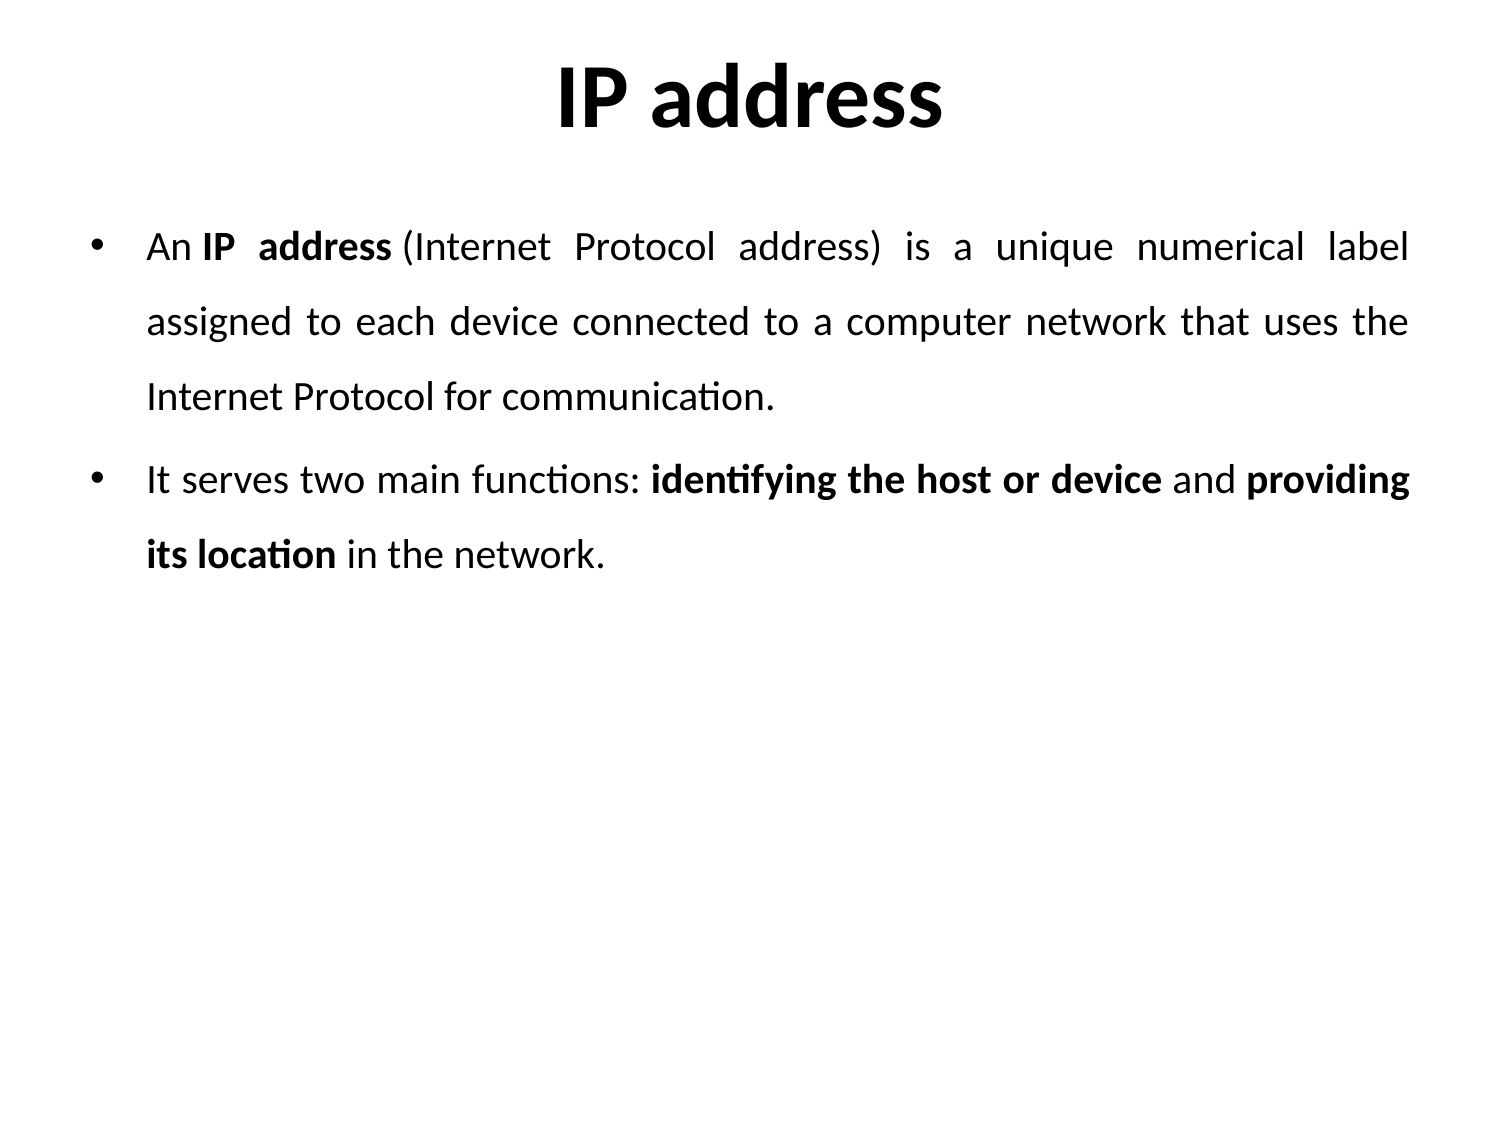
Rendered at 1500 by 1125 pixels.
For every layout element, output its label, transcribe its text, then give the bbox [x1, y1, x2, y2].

list An IP address (Internet Protocol address) is a unique numerical label assigned to each device connected to a computer network that uses the Internet Protocol for communication. It serves two main functions: identifying the host or device and providing its location in the network. [75, 186, 1425, 929]
title IP address [75, 0, 1425, 185]
